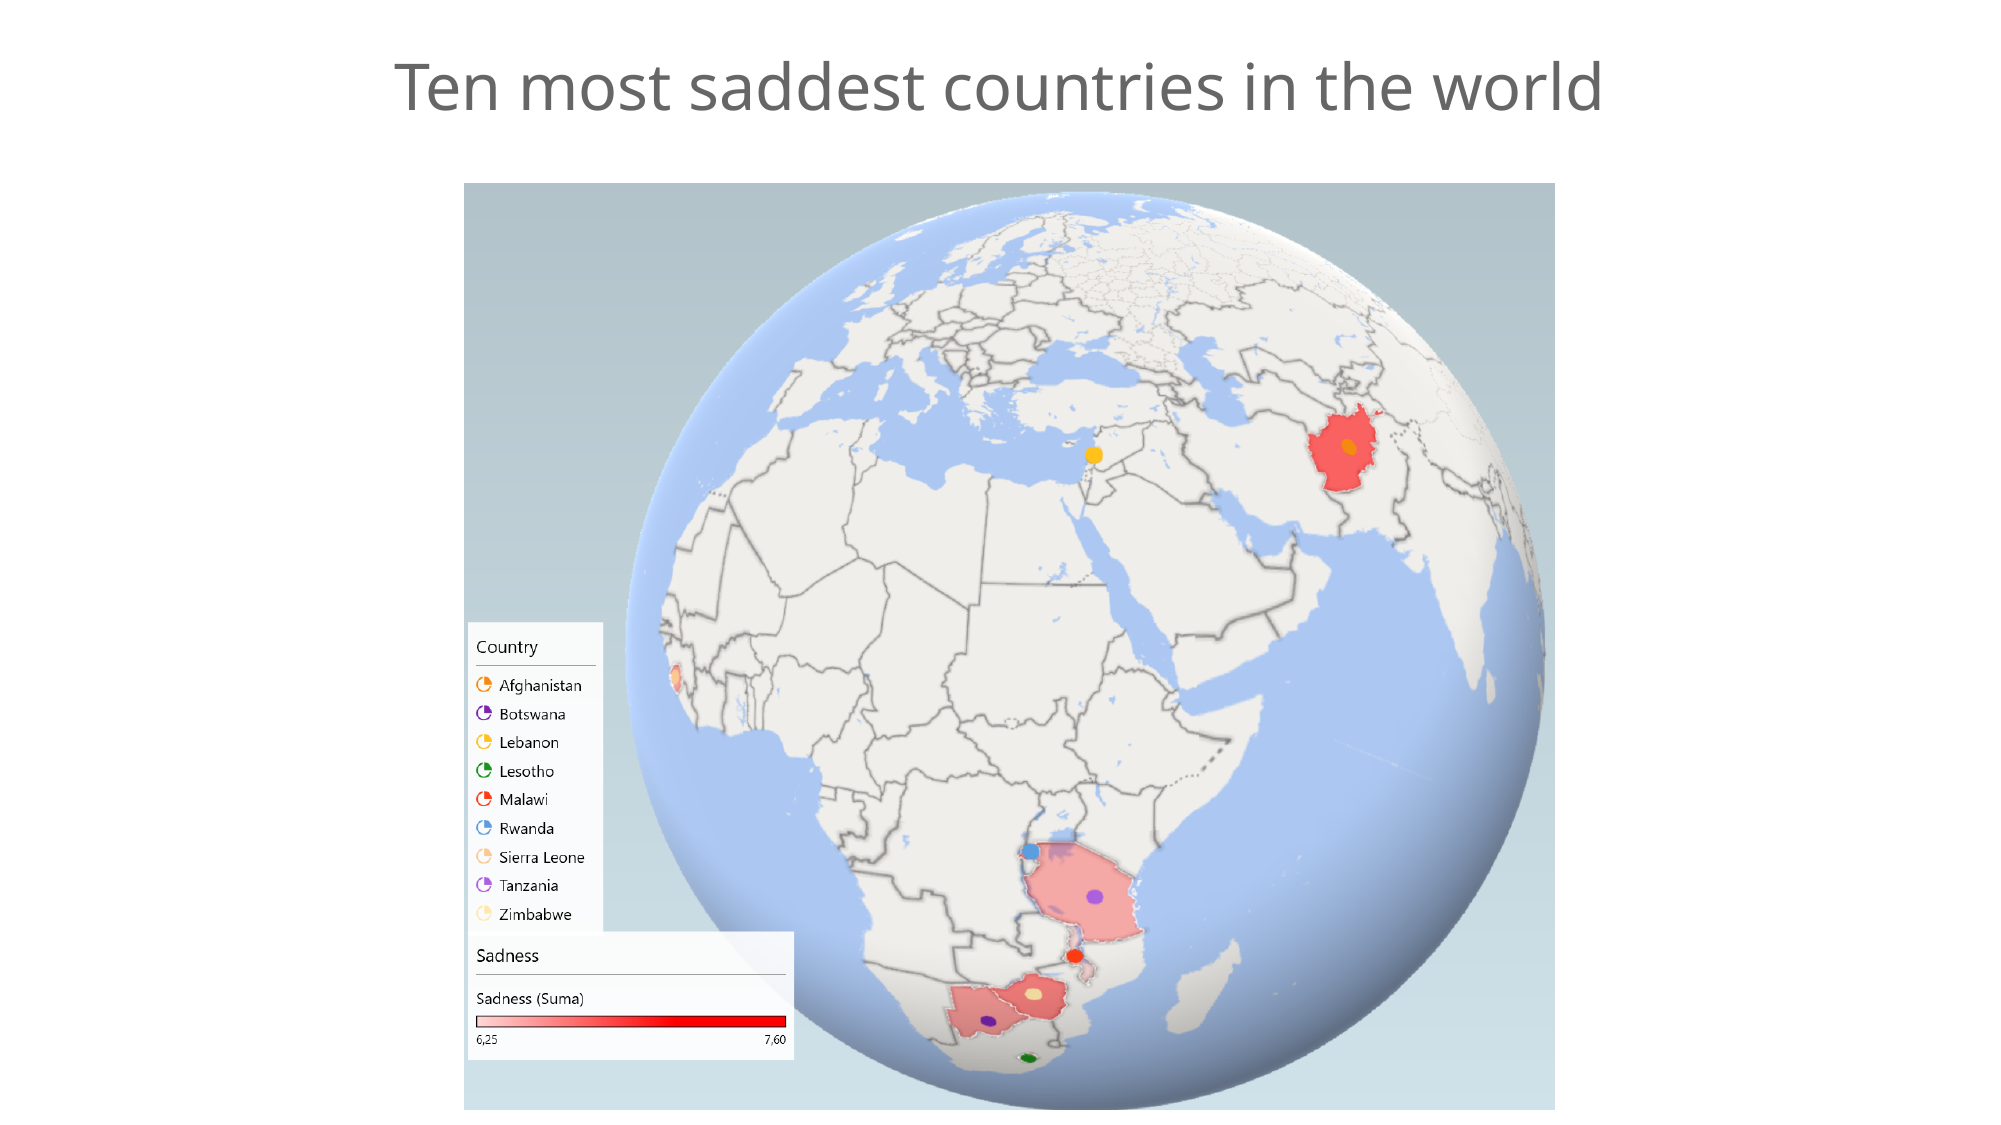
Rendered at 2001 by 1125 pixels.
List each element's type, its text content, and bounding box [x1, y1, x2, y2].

text_box Ten most saddest countries in the world [73, 10, 1926, 159]
picture [464, 182, 1555, 1111]
